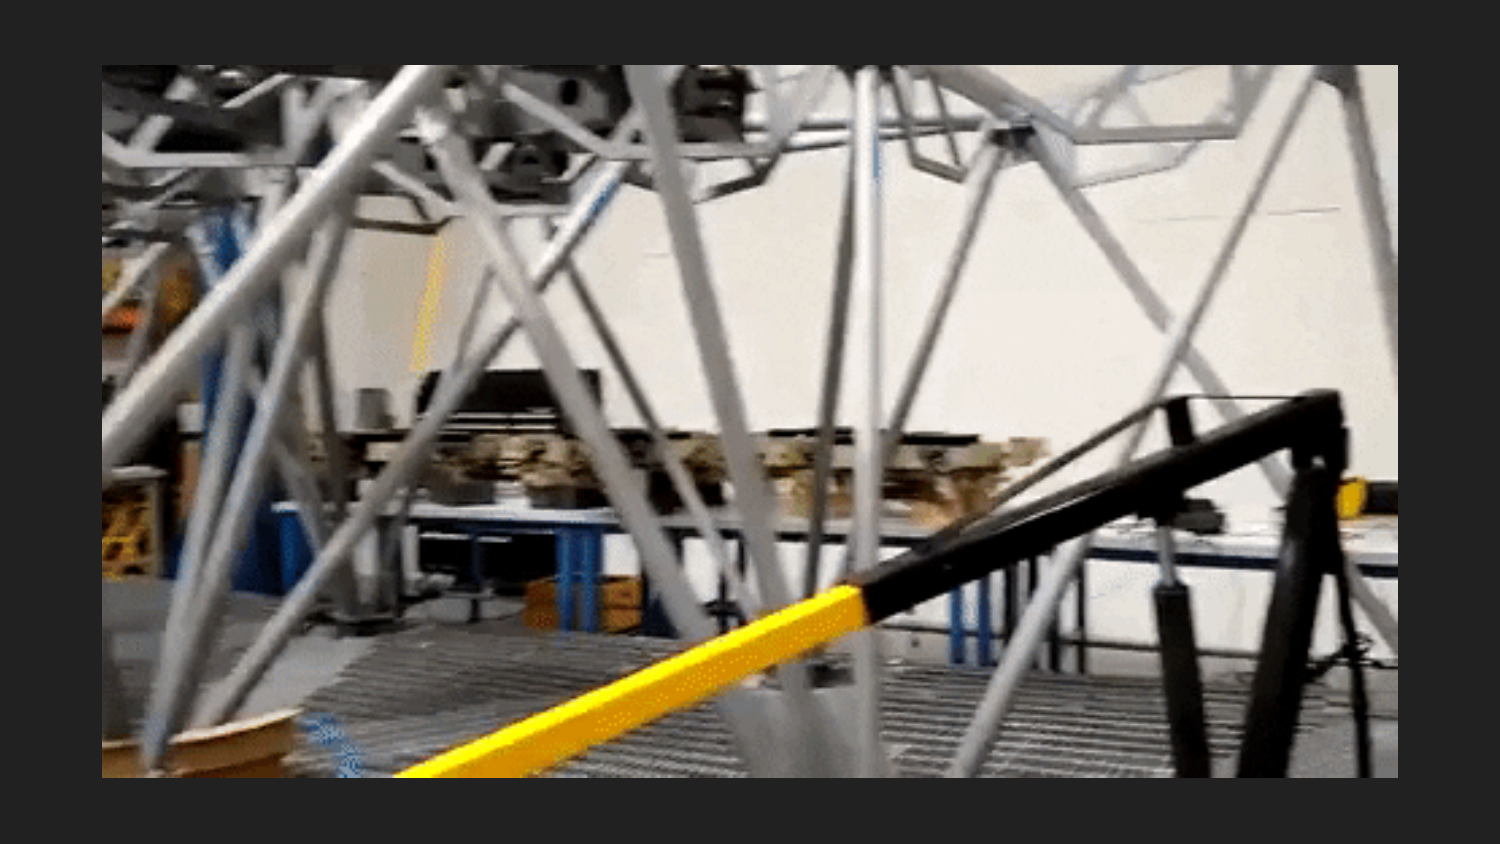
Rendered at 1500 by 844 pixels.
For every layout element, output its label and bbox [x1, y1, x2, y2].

picture [102, 65, 1398, 779]
